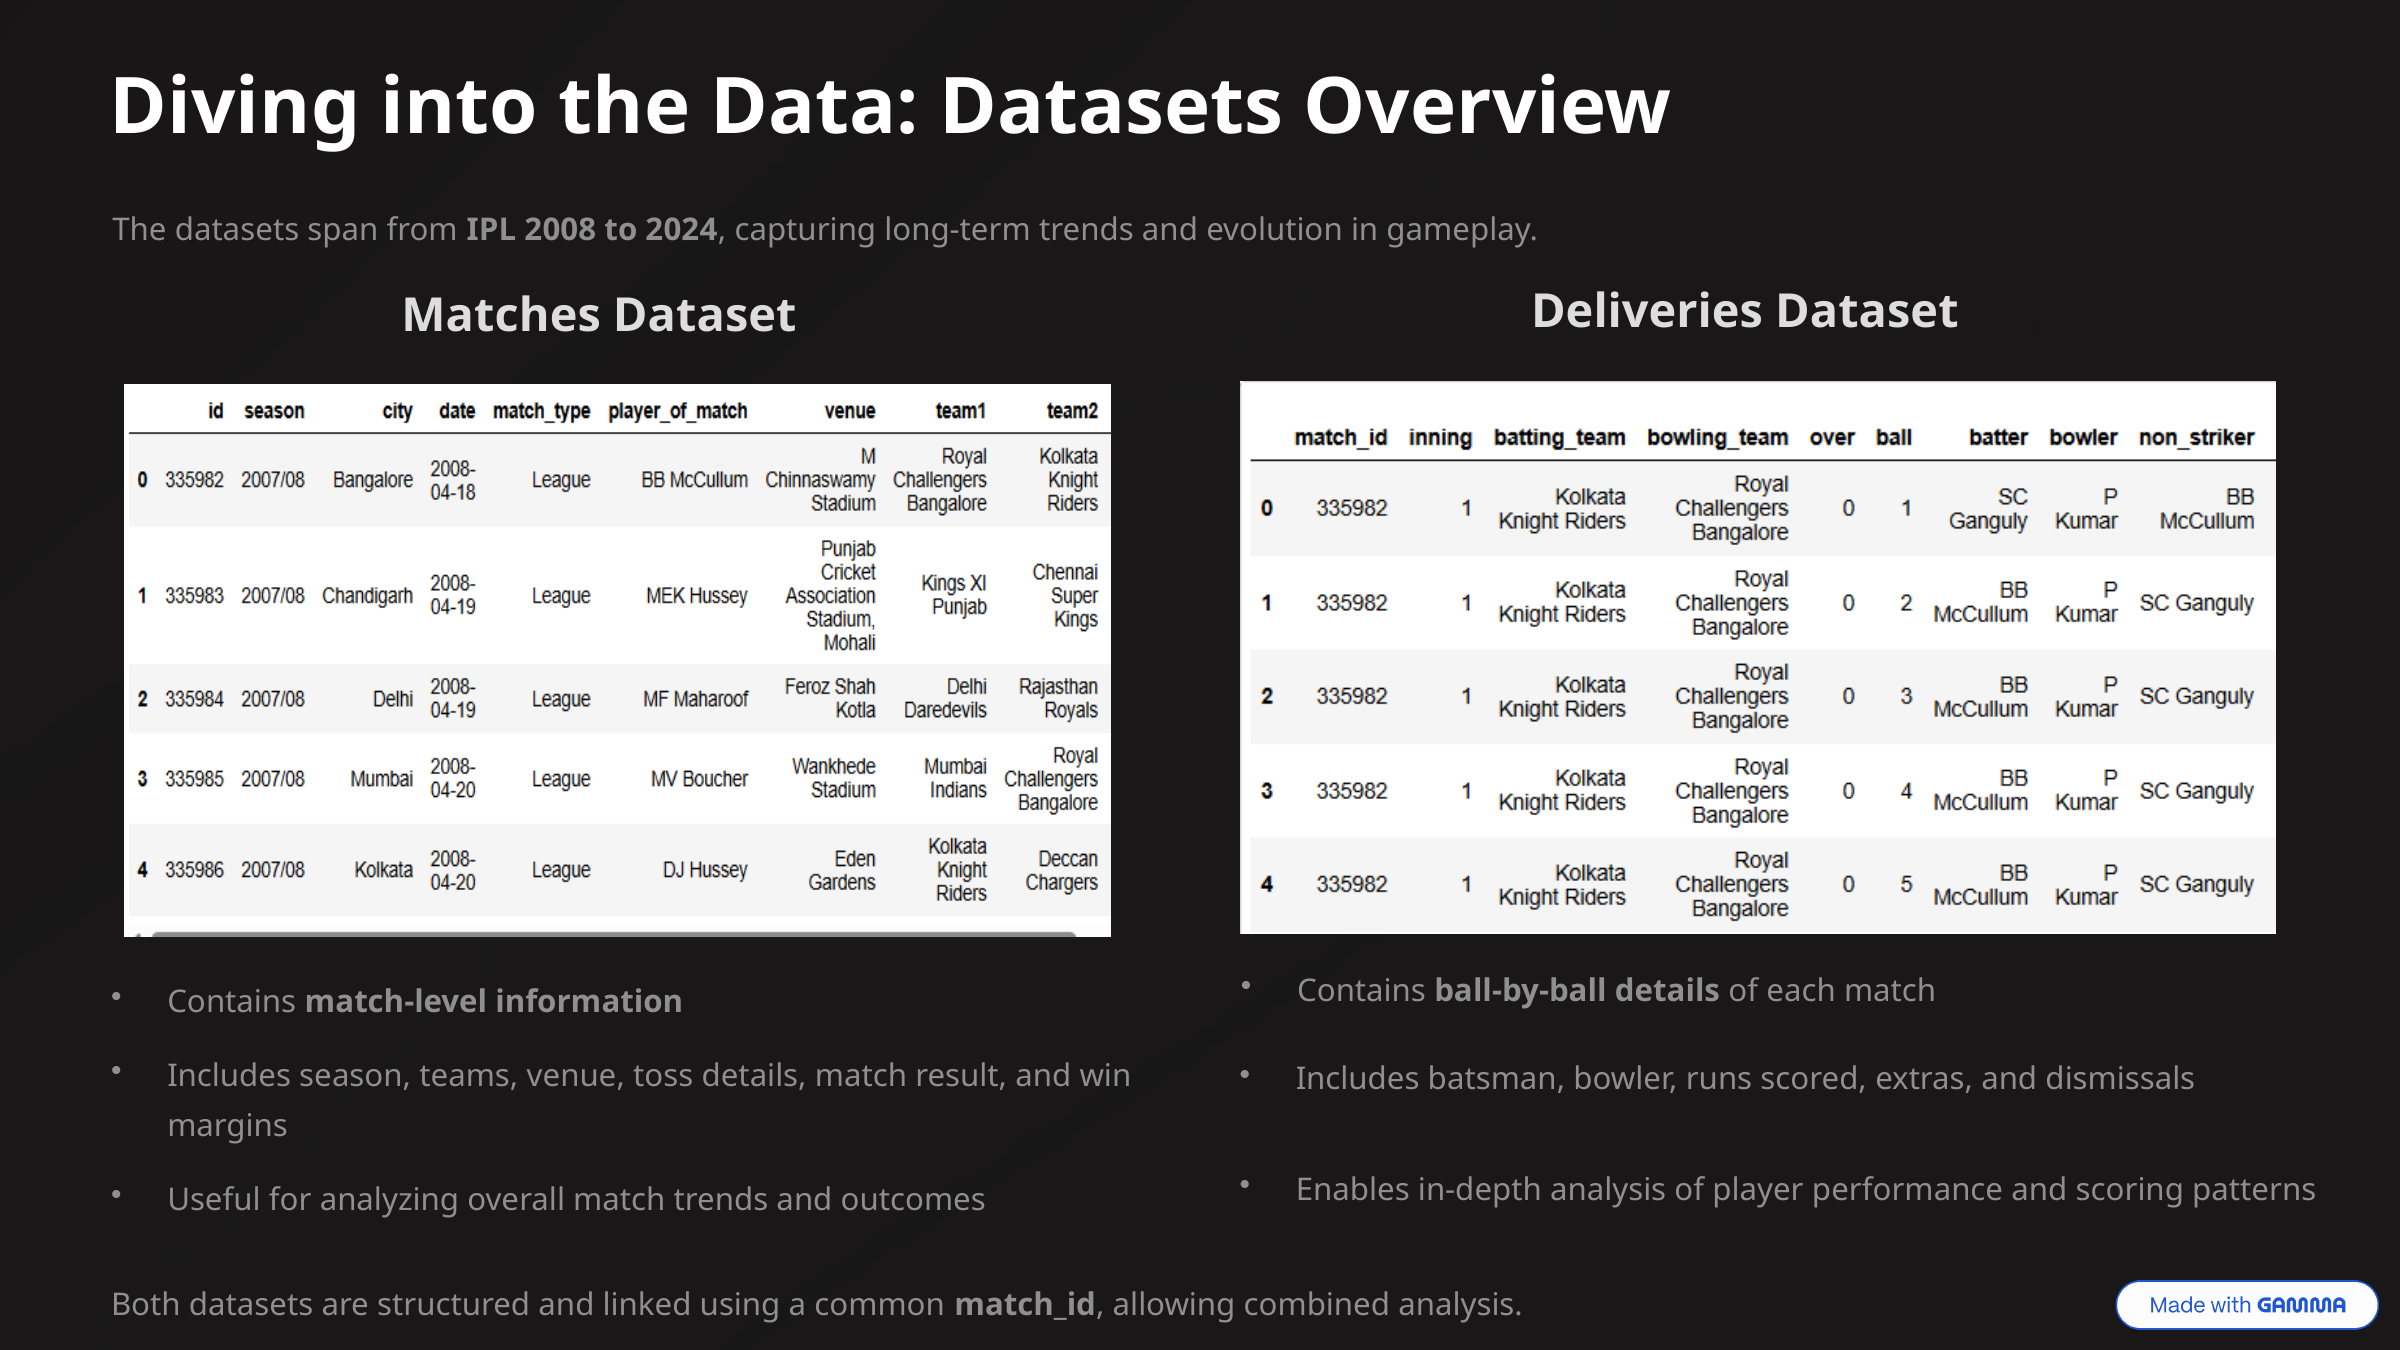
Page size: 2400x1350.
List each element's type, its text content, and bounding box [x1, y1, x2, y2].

text_box Contains match-level information [111, 968, 1163, 1019]
picture [124, 384, 1111, 937]
text_box Includes season, teams, venue, toss details, match result, and win margins [111, 1042, 1163, 1143]
text_box Useful for analyzing overall match trends and outcomes [111, 1166, 1163, 1217]
text_box Deliveries Dataset [1531, 278, 2003, 338]
picture [2106, 1271, 2389, 1339]
text_box Diving into the Data: Datasets Overview [109, 51, 1608, 150]
text_box Contains ball-by-ball details of each match [1240, 957, 2293, 1008]
text_box Matches Dataset [401, 282, 873, 342]
text_box The datasets span from IPL 2008 to 2024, capturing long-term trends and evolution in gameplay. [112, 197, 2293, 248]
text_box Enables in-depth analysis of player performance and scoring patterns [1239, 1156, 2292, 1207]
picture [1240, 381, 2276, 934]
text_box Both datasets are structured and linked using a common match_id, allowing combined analysis. [111, 1271, 2292, 1322]
text_box Includes batsman, bowler, runs scored, extras, and dismissals [1239, 1046, 2292, 1097]
